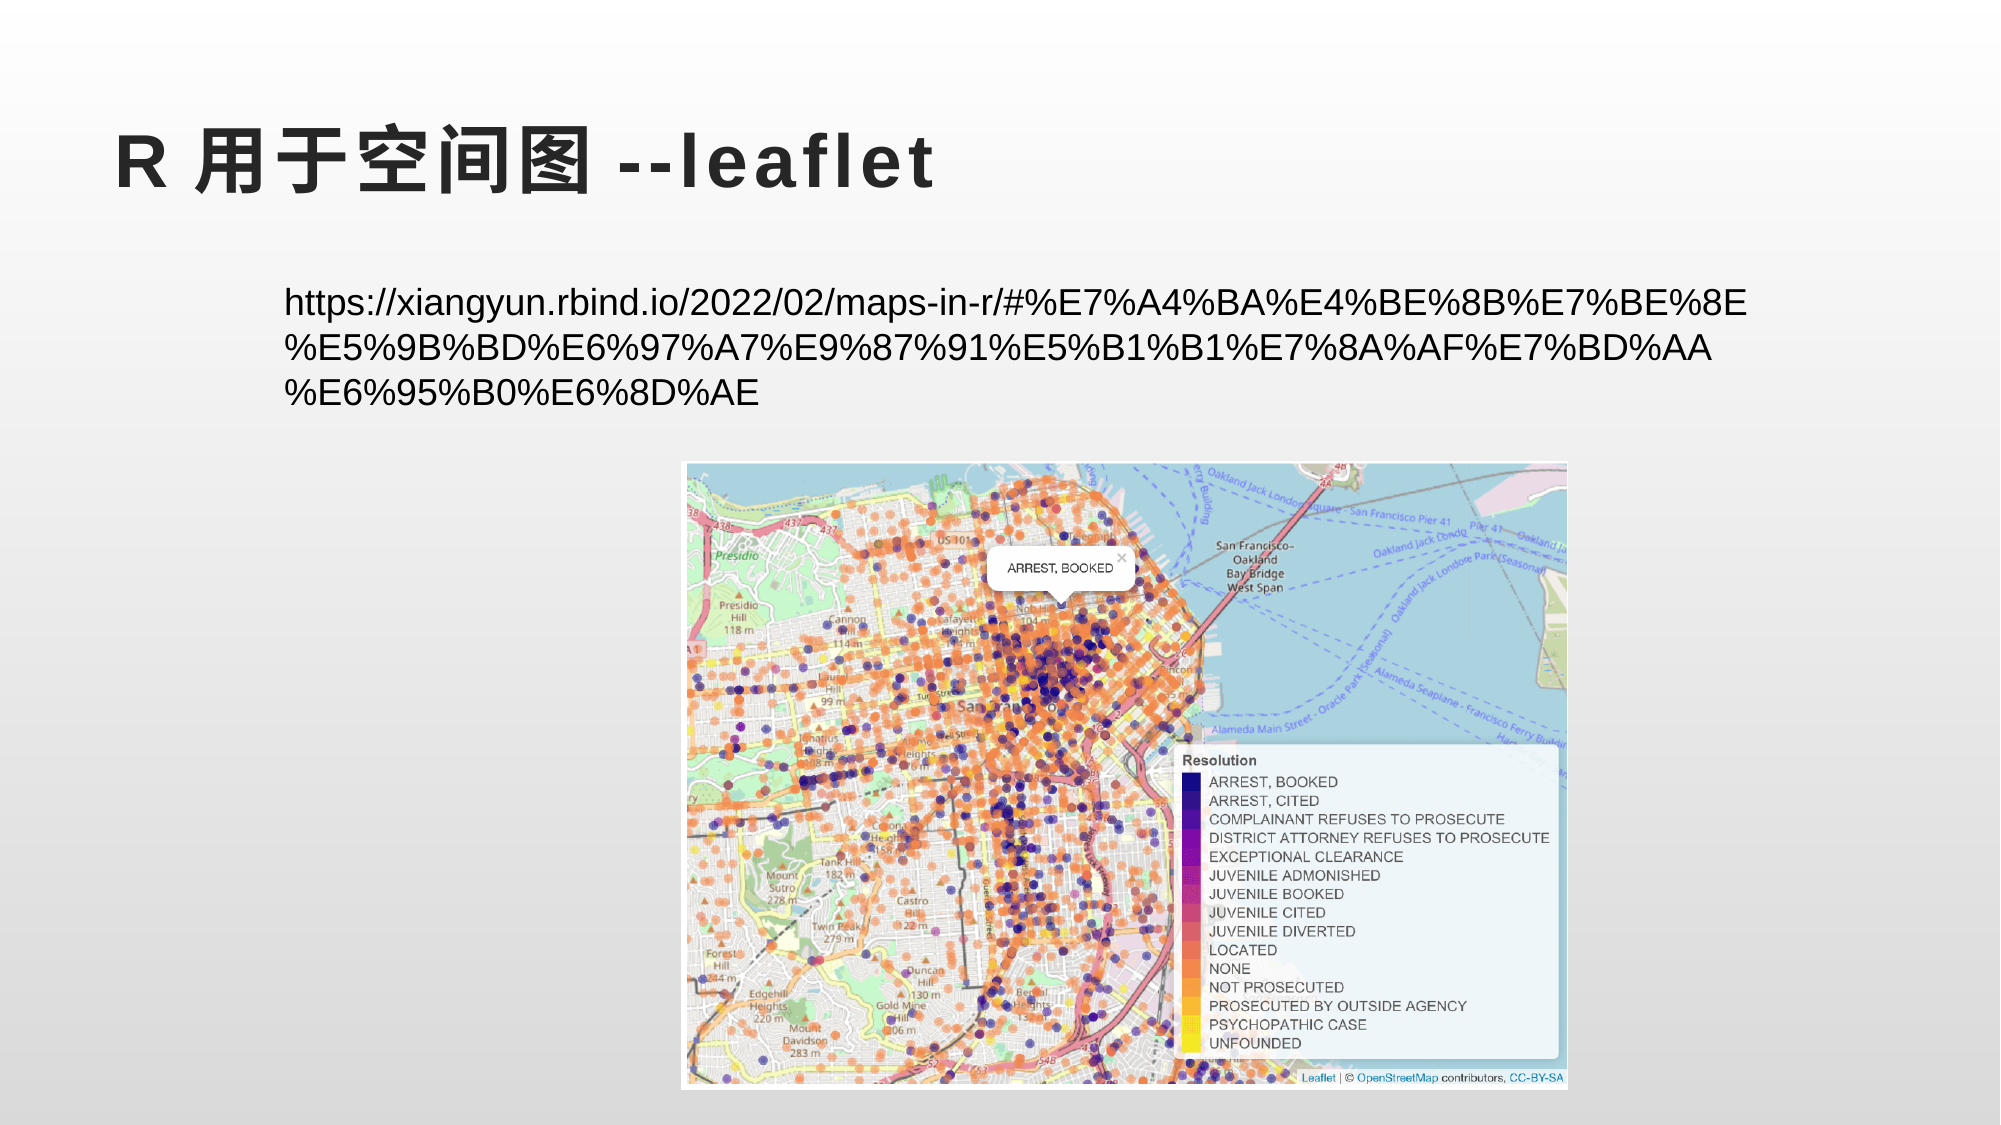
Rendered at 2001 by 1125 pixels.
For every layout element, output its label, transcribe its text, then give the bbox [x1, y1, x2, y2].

title R用于空间图--leaflet [99, 99, 1900, 216]
text_box https://xiangyun.rbind.io/2022/02/maps-in-r/#%E7%A4%BA%E4%BE%8B%E7%BE%8E%E5%9B%BD%E6%97%A7%E9%87%91%E5%B1%B1%E7%8A%AF%E7%BD%AA%E6%95%B0%E6%8D%AE [269, 270, 1784, 421]
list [681, 461, 1568, 1090]
